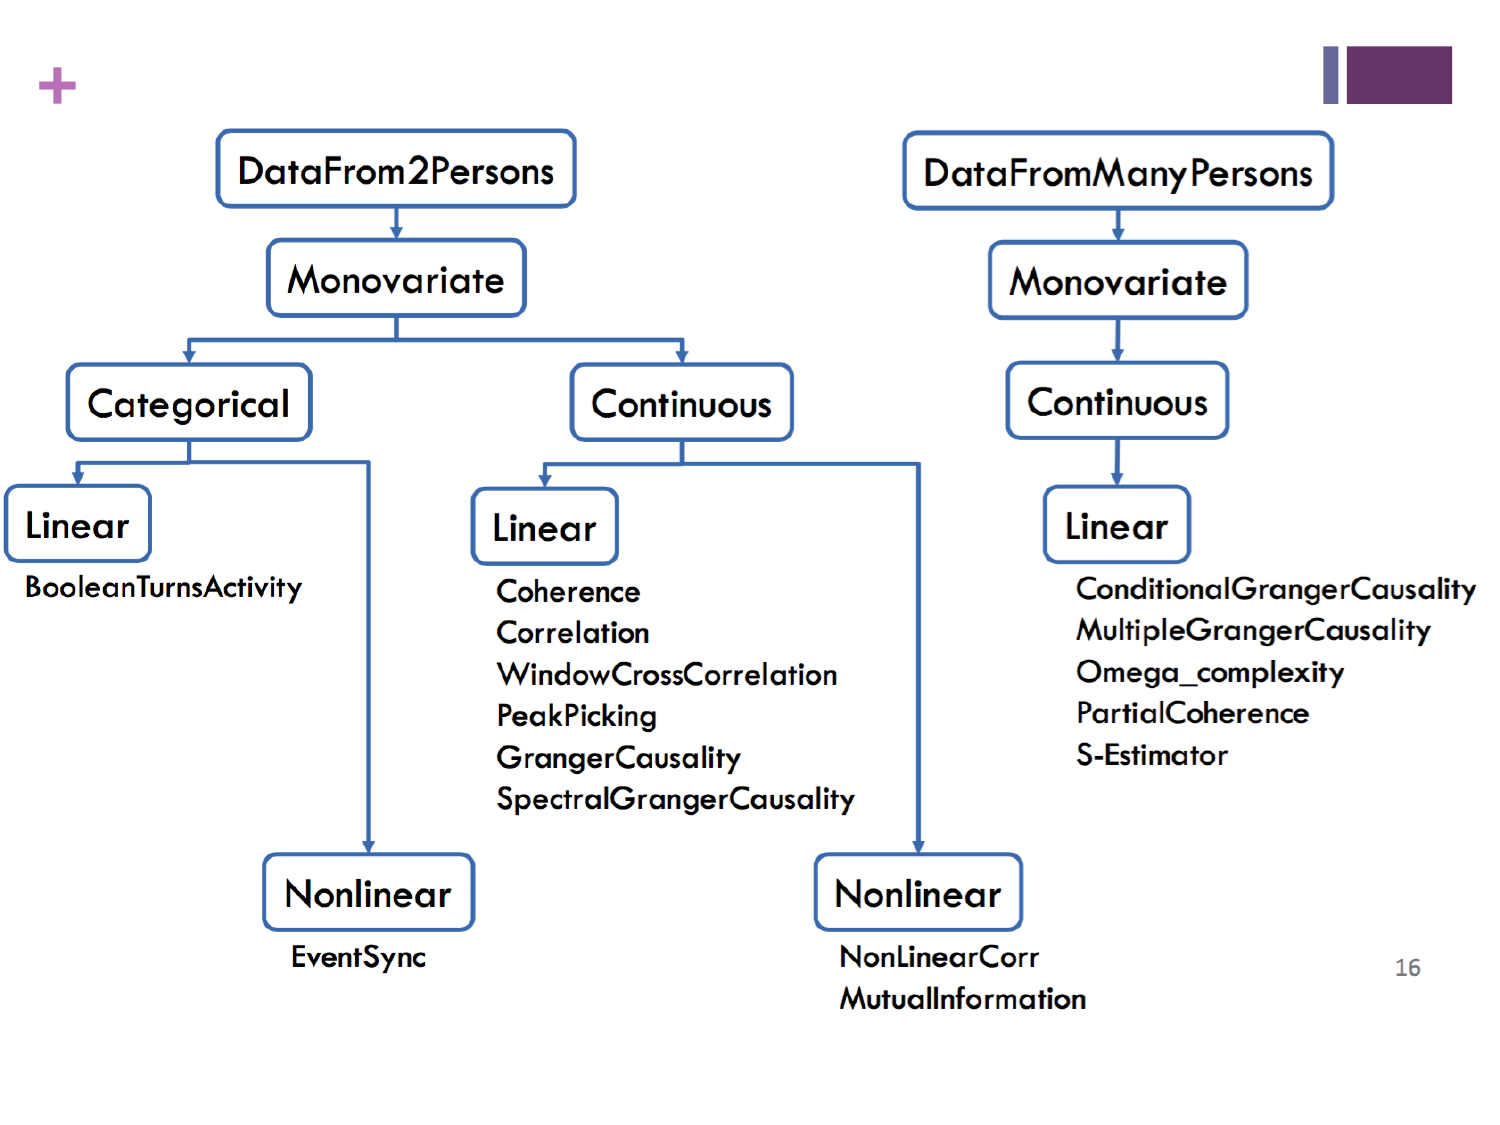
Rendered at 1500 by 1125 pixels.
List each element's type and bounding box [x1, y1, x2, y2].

picture [0, 103, 1500, 1020]
